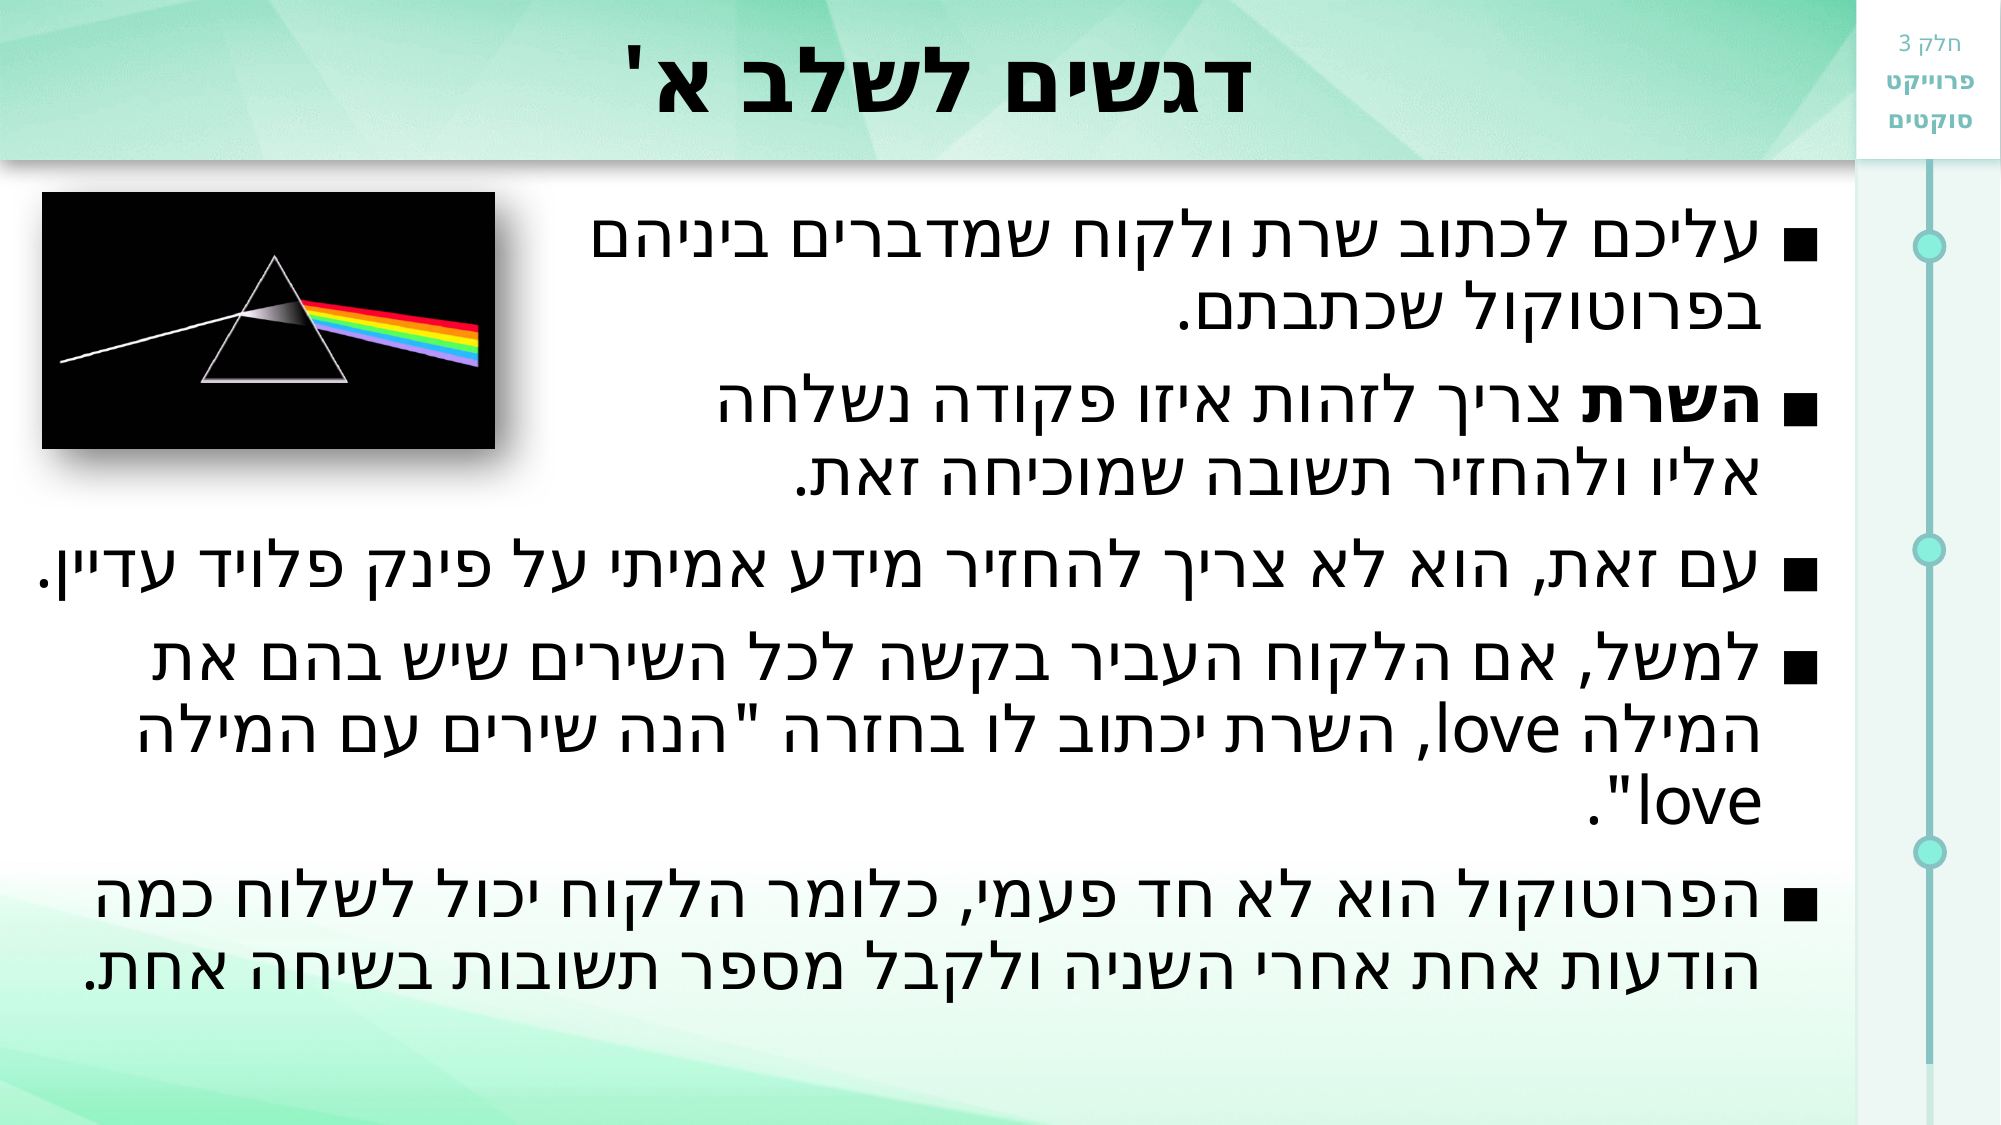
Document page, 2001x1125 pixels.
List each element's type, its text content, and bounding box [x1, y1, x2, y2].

picture [0, 860, 1855, 1125]
title דגשים לשלב א' [0, 0, 1876, 155]
list עליכם לכתוב שרת ולקוח שמדברים ביניהם בפרוטוקול שכתבתם. השרת צריך לזהות איזו פקודה נשלחה אליו ולהחזיר תשובה שמוכיחה זאת. עם זאת, הוא לא צריך להחזיר מידע אמיתי על פינק פלויד עדיין. למשל, אם הלקוח העביר בקשה לכל השירים שיש בהם את המילה love, השרת יכתוב לו בחזרה "הנה שירים עם המילה love". הפרוטוקול הוא לא חד פעמי, כלומר הלקוח יכול לשלוח כמה הודעות אחת אחרי השניה ולקבל מספר תשובות בשיחה אחת. [9, 192, 1840, 1089]
picture [0, 155, 1856, 160]
picture [41, 192, 495, 450]
